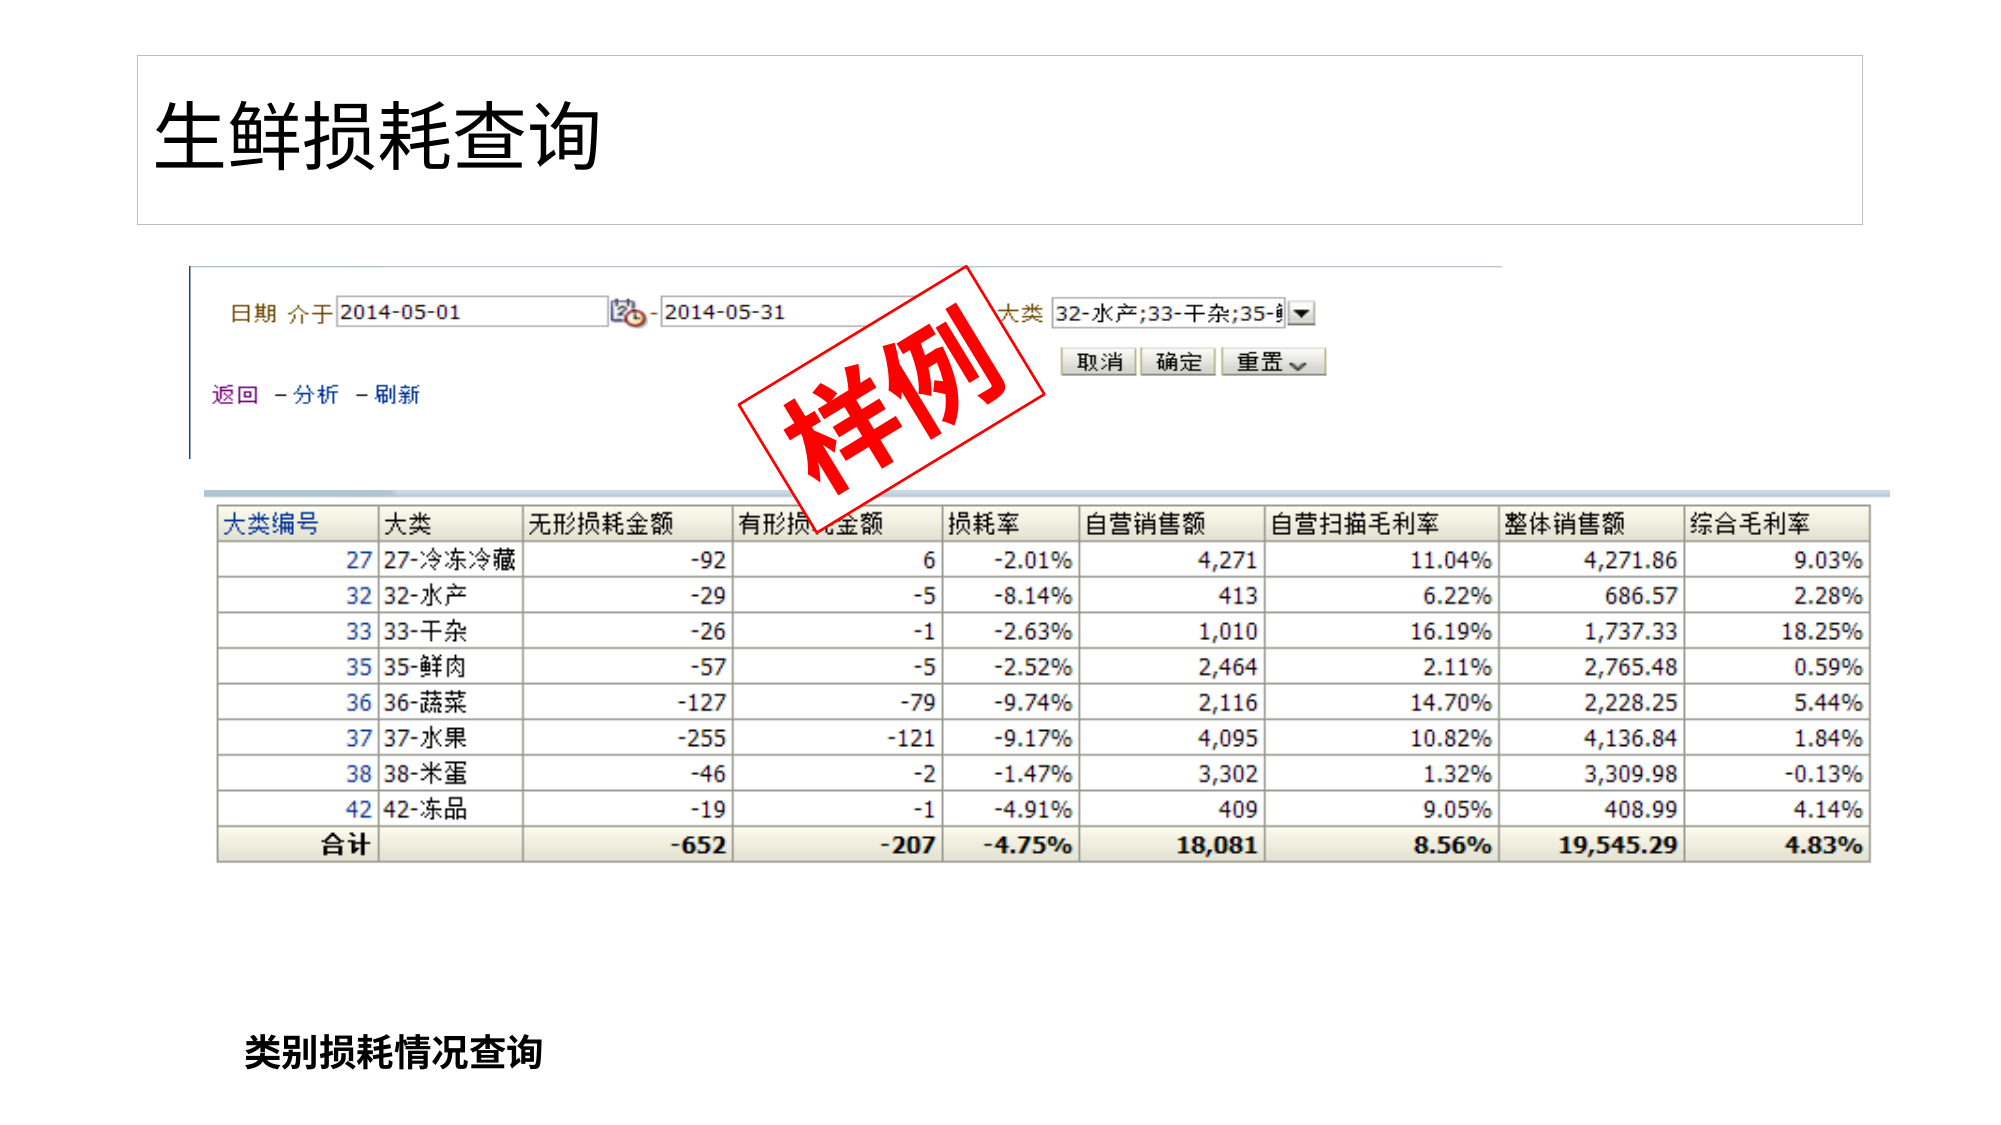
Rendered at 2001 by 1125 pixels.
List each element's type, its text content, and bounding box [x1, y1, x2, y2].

title 生鲜损耗查询 [137, 55, 1863, 225]
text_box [189, 266, 1502, 1087]
picture [1502, 490, 1890, 865]
